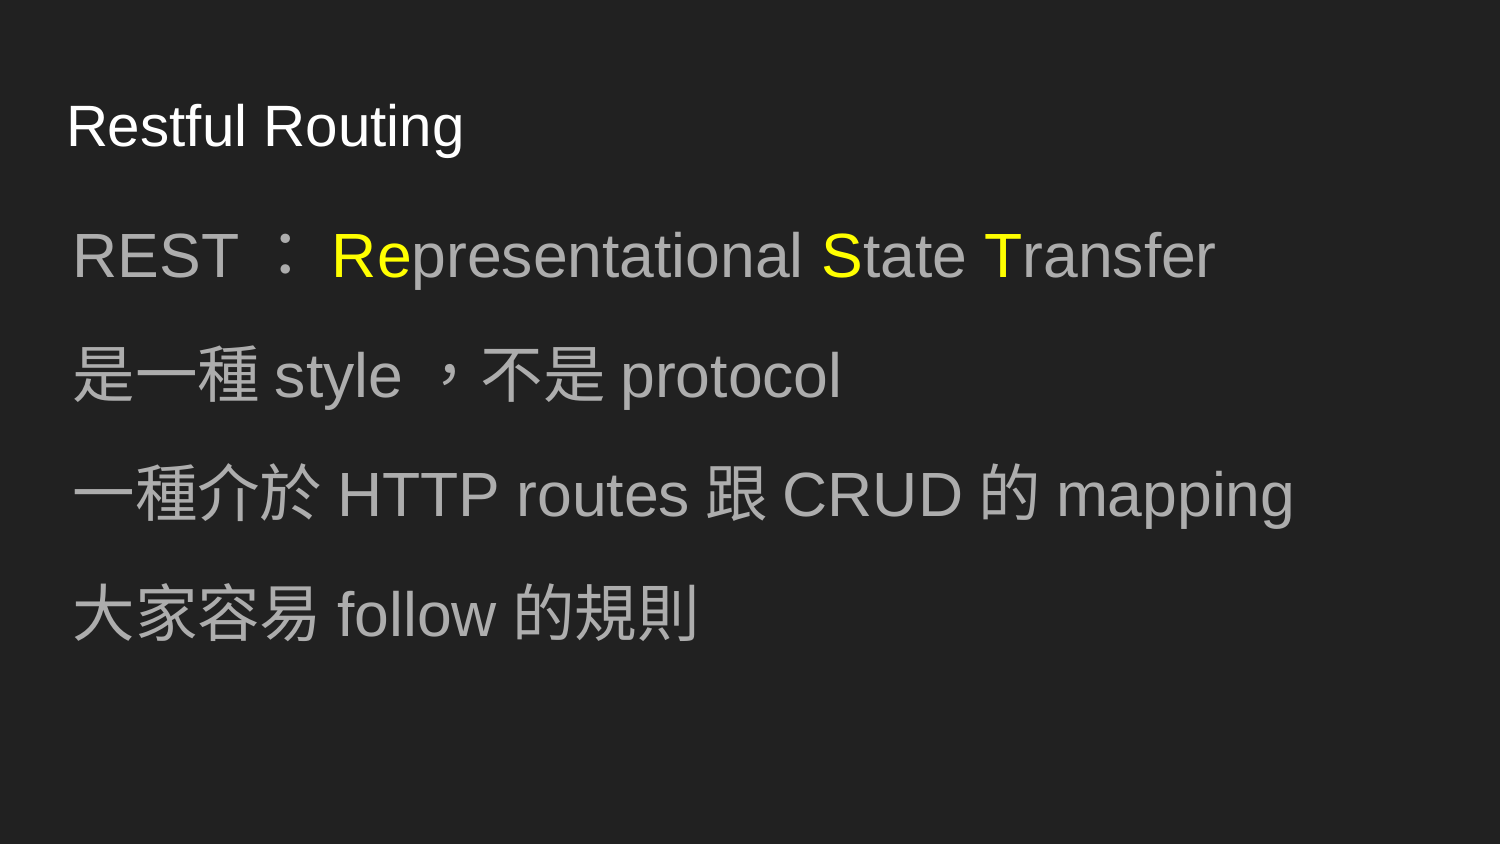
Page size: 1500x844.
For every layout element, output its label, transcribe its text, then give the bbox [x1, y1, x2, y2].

title Restful Routing [51, 72, 1449, 167]
list REST：Representational State Transfer 是一種style，不是protocol 一種介於HTTP routes跟CRUD的mapping 大家容易follow的規則 [51, 189, 1449, 750]
